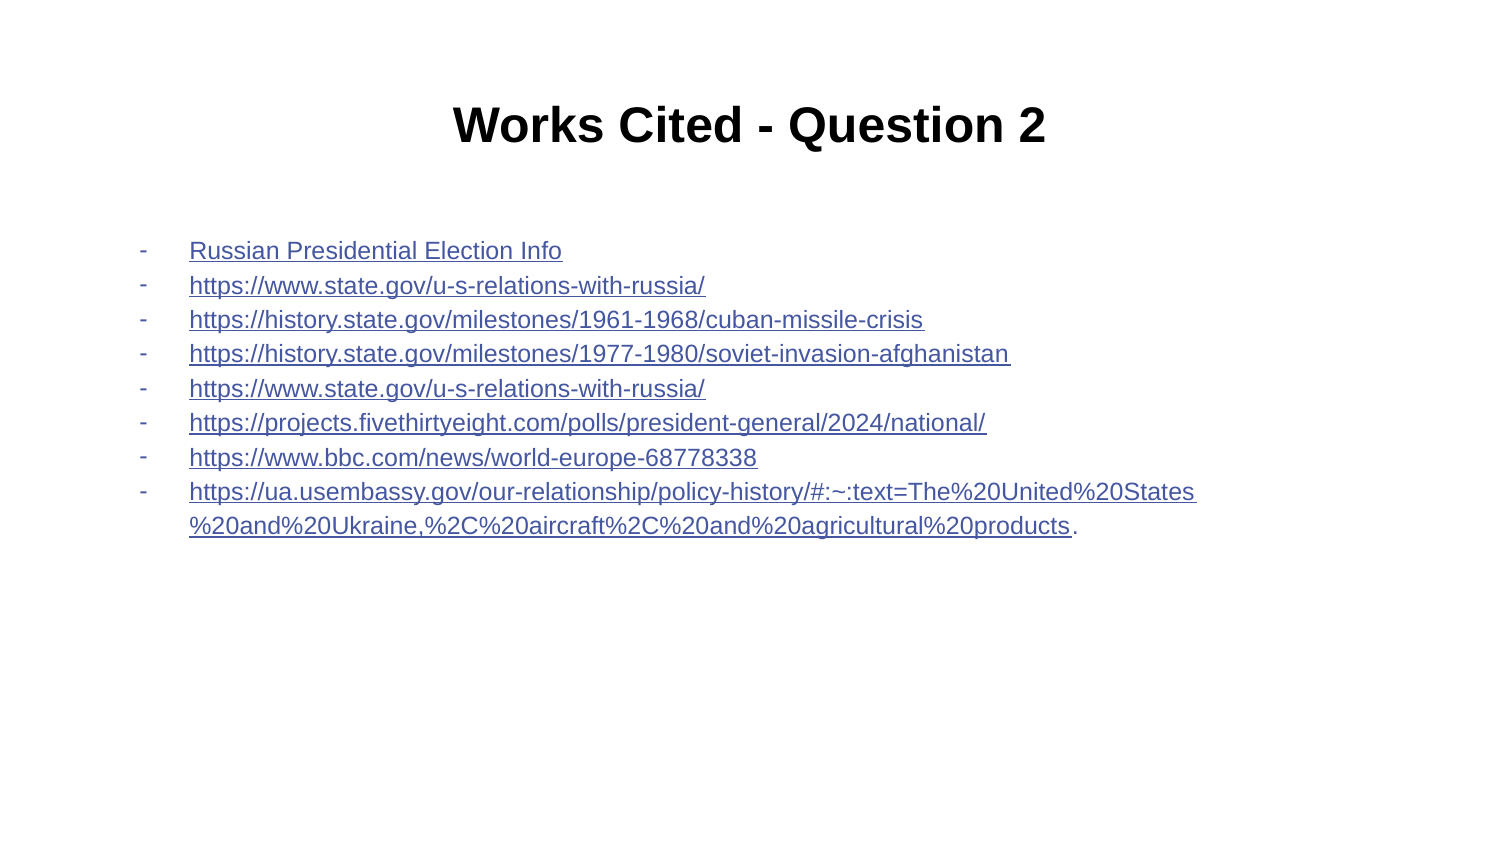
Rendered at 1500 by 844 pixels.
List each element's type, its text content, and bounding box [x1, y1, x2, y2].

list Russian Presidential Election Info https://www.state.gov/u-s-relations-with-russia/ https://history.state.gov/milestones/1961-1968/cuban-missile-crisis https://history.state.gov/milestones/1977-1980/soviet-invasion-afghanistan https://www.state.gov/u-s-relations-with-russia/ https://projects.fivethirtyeight.com/polls/president-general/2024/national/ https://www.bbc.com/news/world-europe-68778338 https://ua.usembassy.gov/our-relationship/policy-history/#:~:text=The%20United%20States%20and%20Ukraine,%2C%20aircraft%2C%20and%20agricultural%20products. [103, 224, 1397, 760]
title Works Cited - Question 2 [103, 44, 1397, 208]
